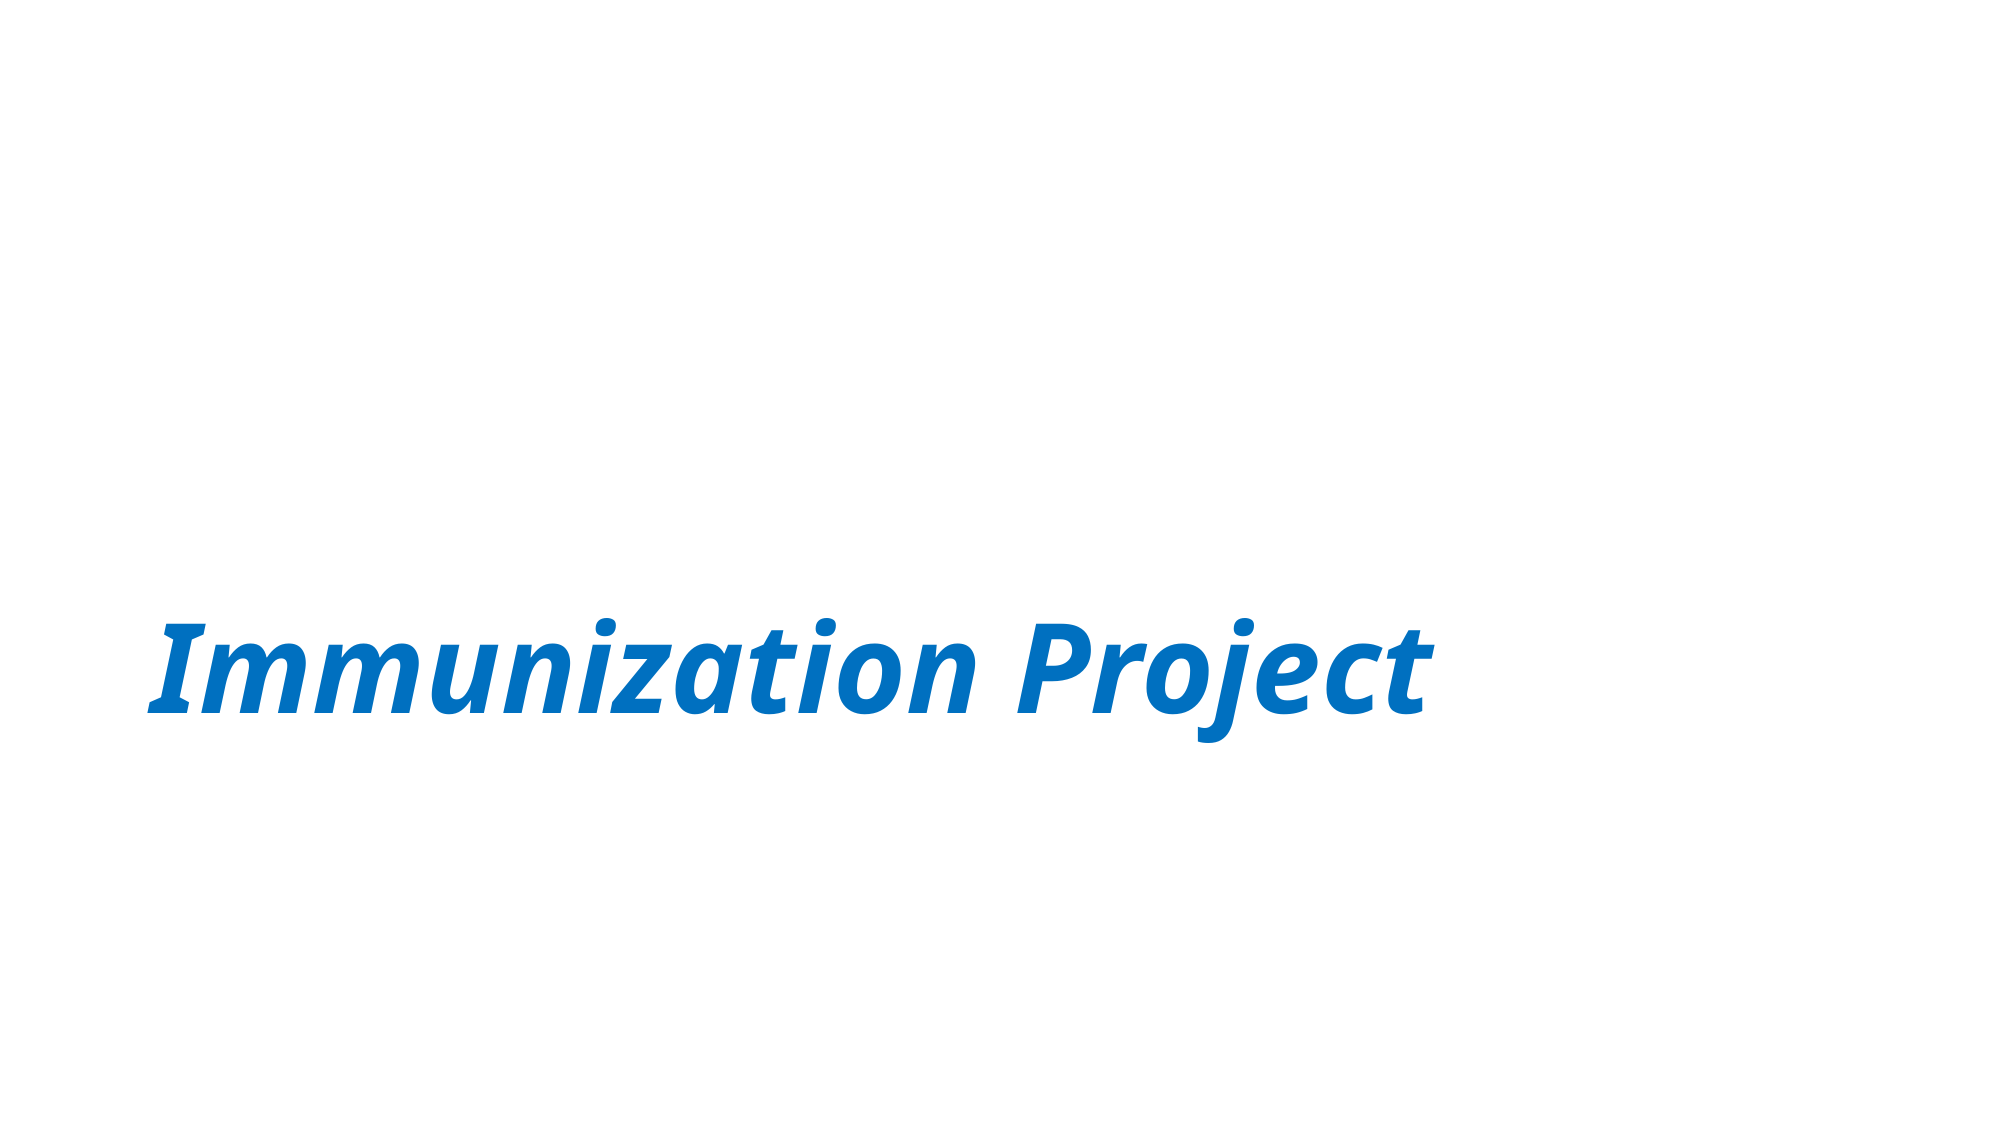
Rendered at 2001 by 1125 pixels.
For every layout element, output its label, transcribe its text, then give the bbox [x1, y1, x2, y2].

title Immunization Project [136, 280, 1862, 749]
